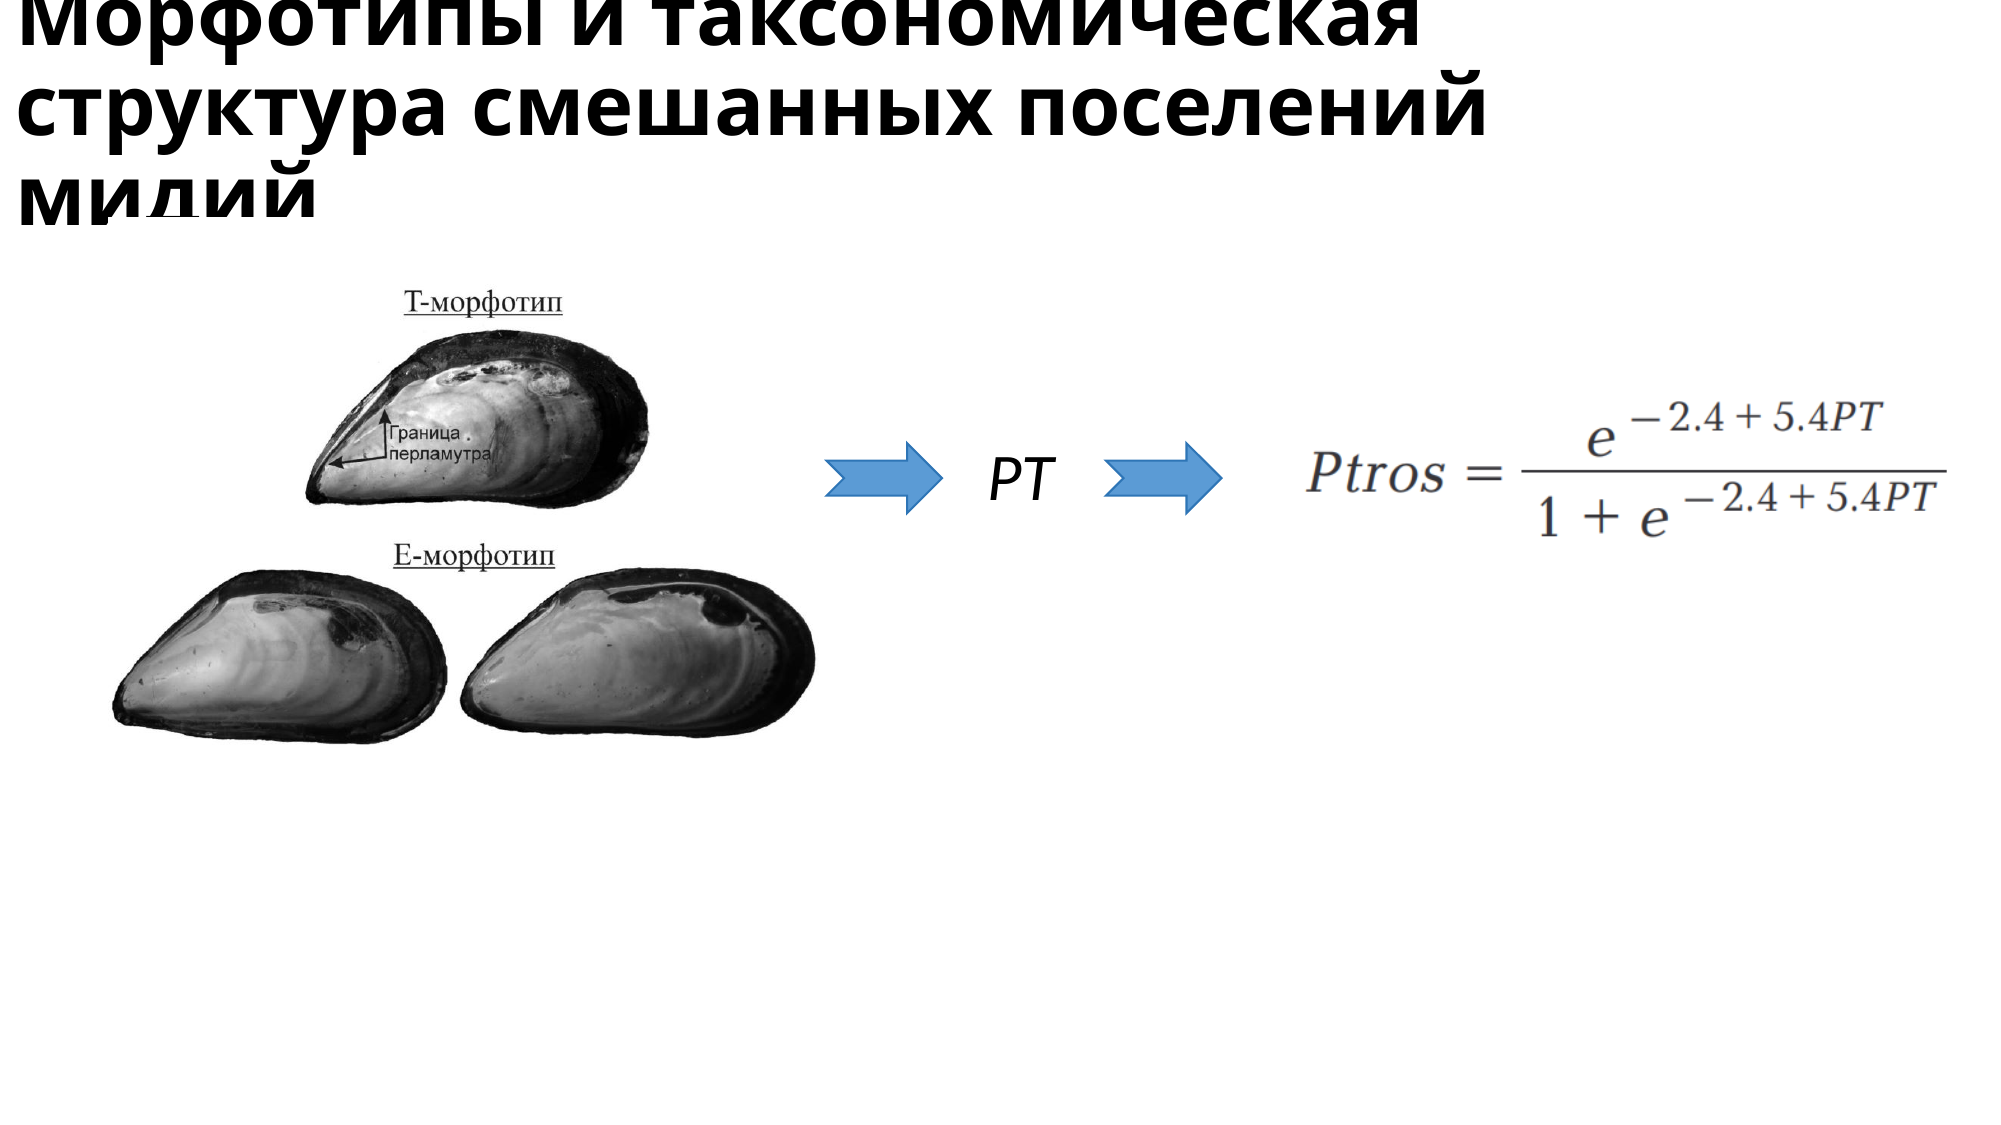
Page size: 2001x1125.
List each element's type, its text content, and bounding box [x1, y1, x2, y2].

text_box PT [972, 426, 1083, 521]
text_box [849, 440, 944, 516]
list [1245, 377, 1968, 571]
text_box [1103, 440, 1223, 516]
picture [108, 217, 849, 836]
title Морфотипы и таксономическая структура смешанных поселений мидий [0, 0, 1725, 218]
